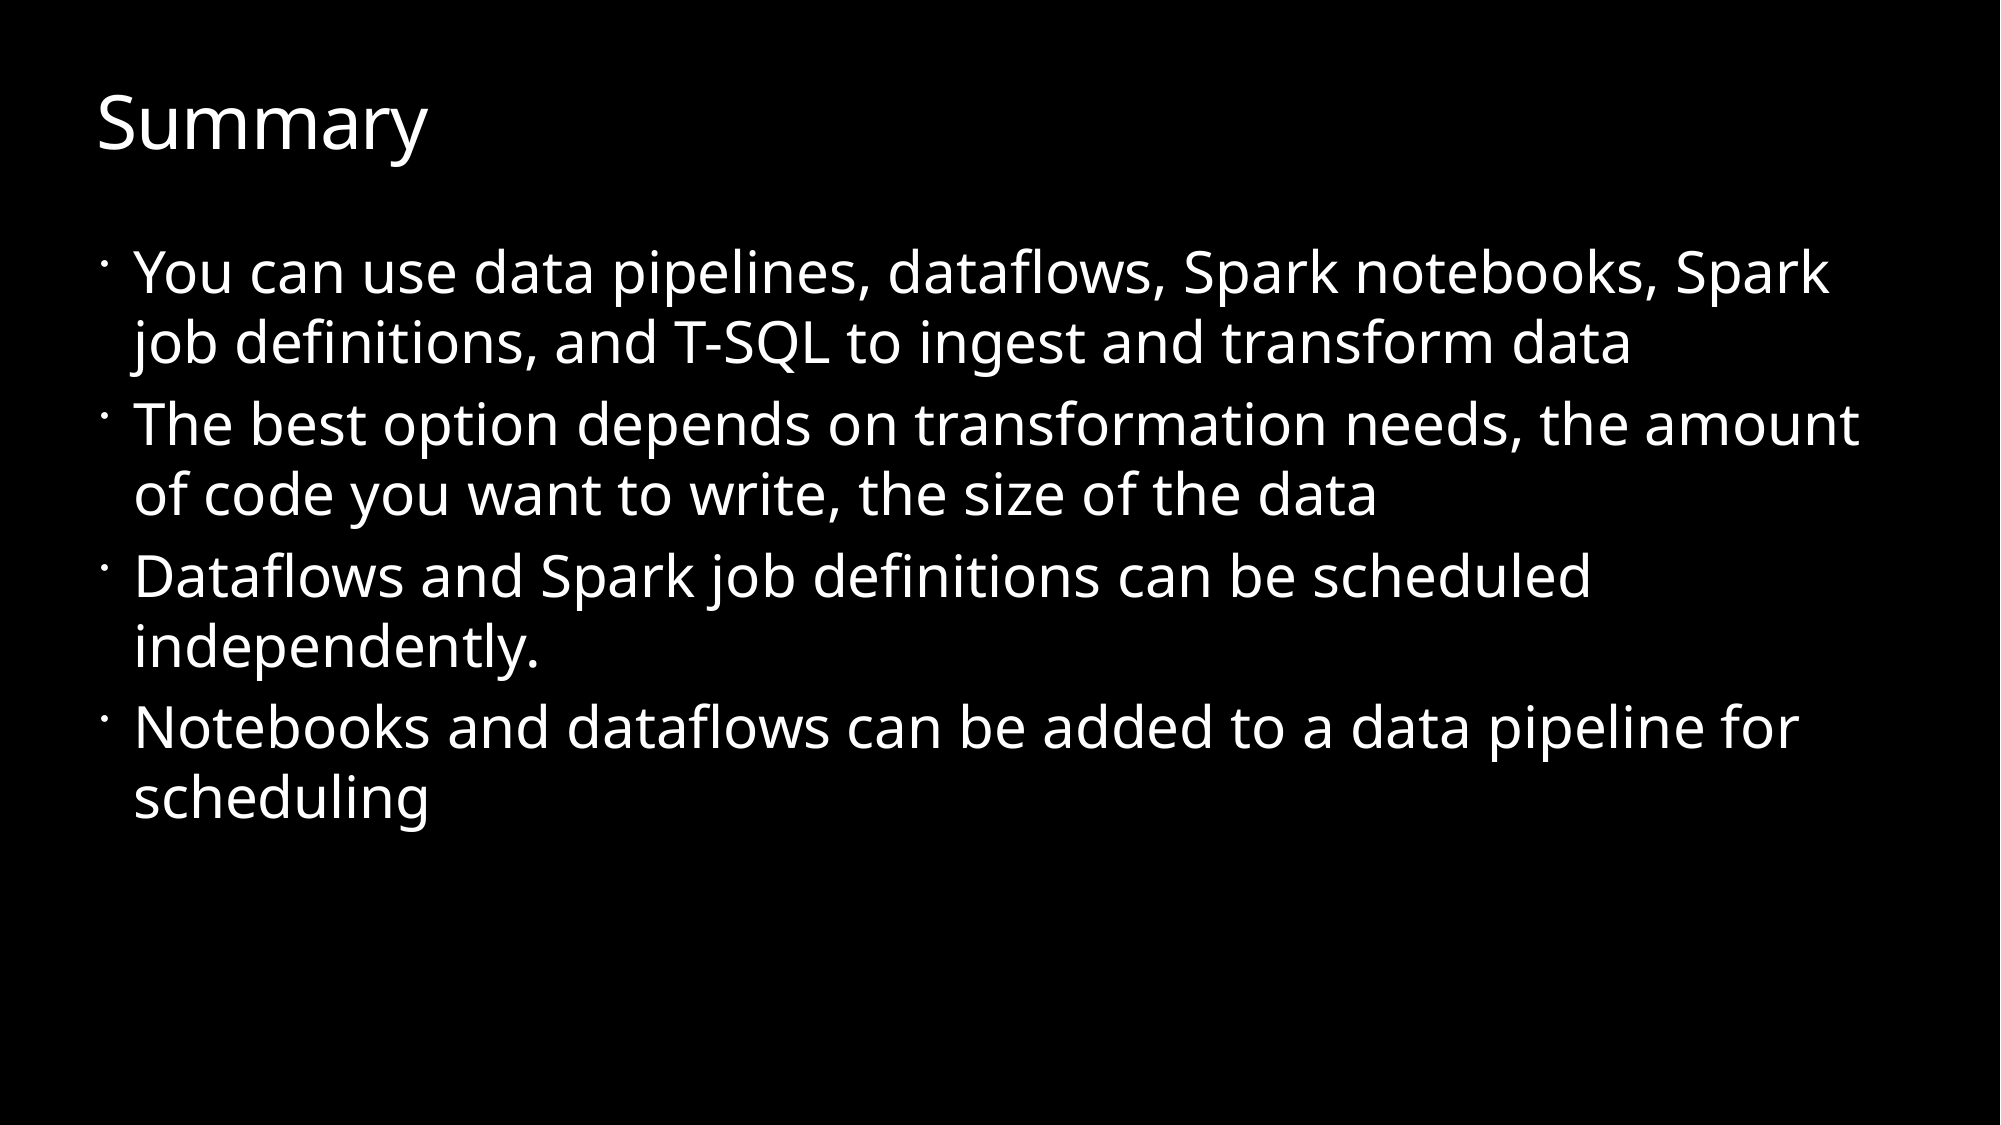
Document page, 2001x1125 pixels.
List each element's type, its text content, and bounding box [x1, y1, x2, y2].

list You can use data pipelines, dataflows, Spark notebooks, Spark job definitions, and T-SQL to ingest and transform data The best option depends on transformation needs, the amount of code you want to write, the size of the data Dataflows and Spark job definitions can be scheduled independently. Notebooks and dataflows can be added to a data pipeline for scheduling [95, 235, 1904, 773]
title Summary [96, 75, 1904, 166]
